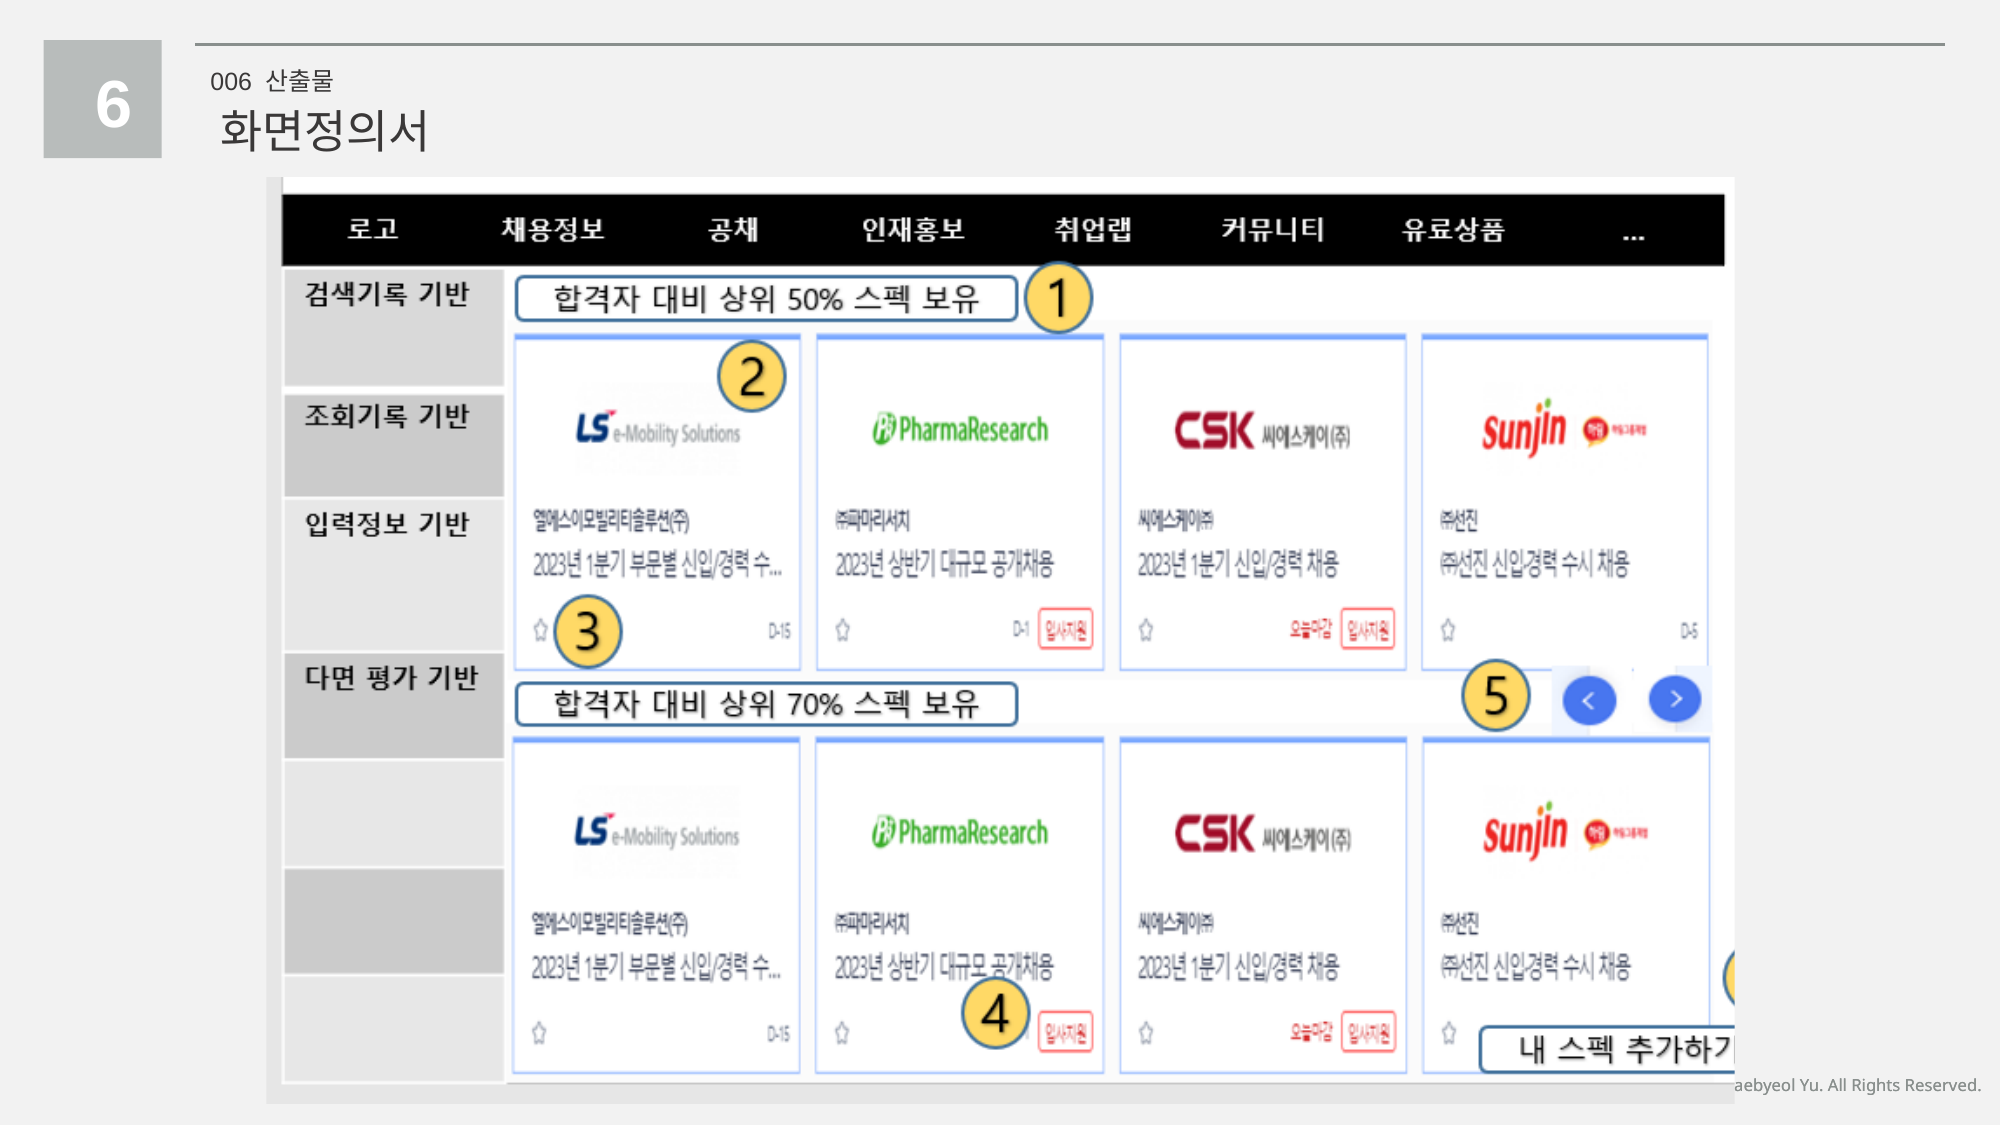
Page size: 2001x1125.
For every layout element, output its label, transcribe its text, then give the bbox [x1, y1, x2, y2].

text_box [194, 57, 457, 166]
picture [266, 177, 1735, 1104]
text_box 6 [80, 52, 123, 148]
text_box Copyrightⓒ. Saebyeol Yu. All Rights Reserved. [1735, 1067, 1998, 1102]
text_box [43, 39, 163, 159]
